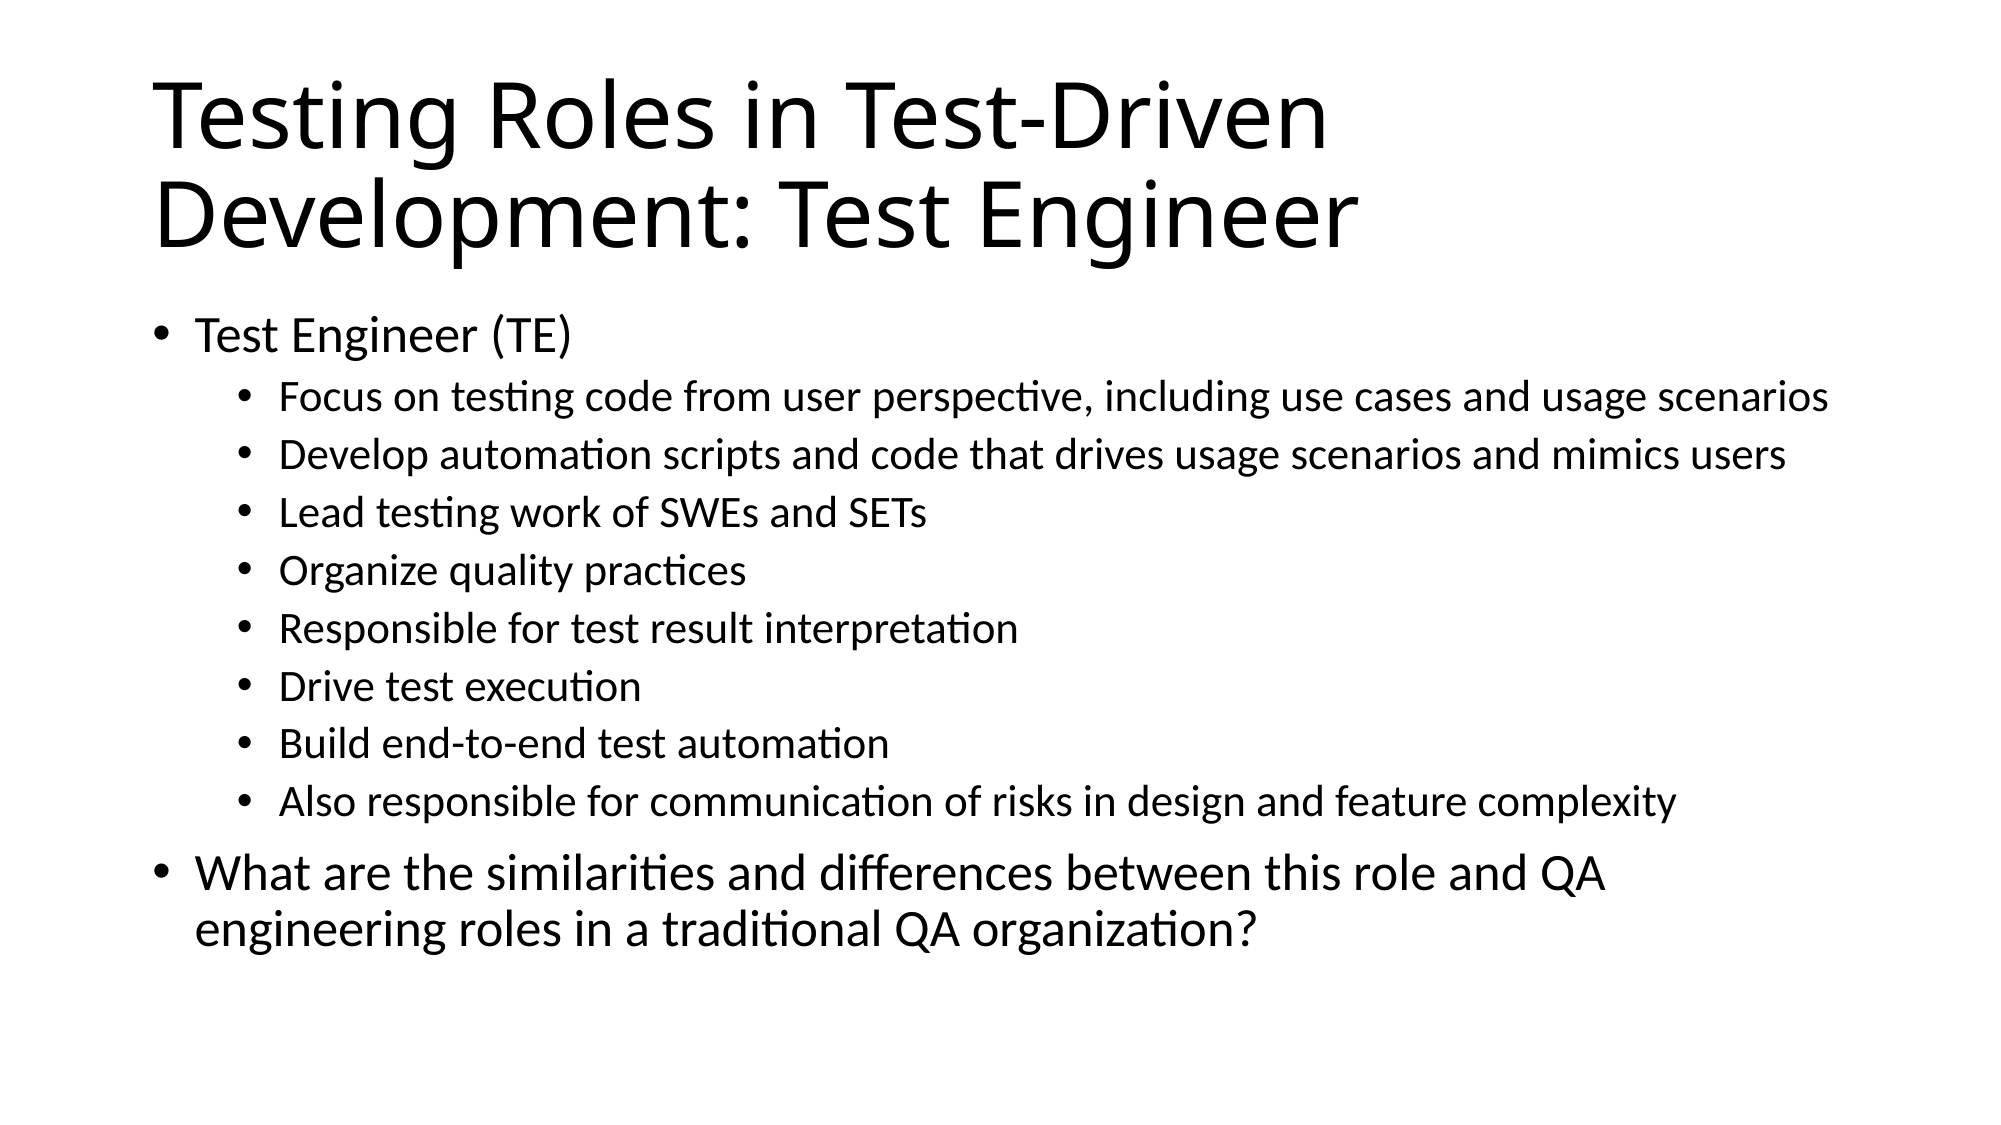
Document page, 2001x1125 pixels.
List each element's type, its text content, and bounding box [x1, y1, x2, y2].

list Test Engineer (TE) Focus on testing code from user perspective, including use cases and usage scenarios Develop automation scripts and code that drives usage scenarios and mimics users Lead testing work of SWEs and SETs Organize quality practices Responsible for test result interpretation Drive test execution Build end-to-end test automation Also responsible for communication of risks in design and feature complexity What are the similarities and differences between this role and QA engineering roles in a traditional QA organization? [137, 299, 1863, 1014]
title Testing Roles in Test-Driven Development: Test Engineer [137, 59, 1863, 278]
